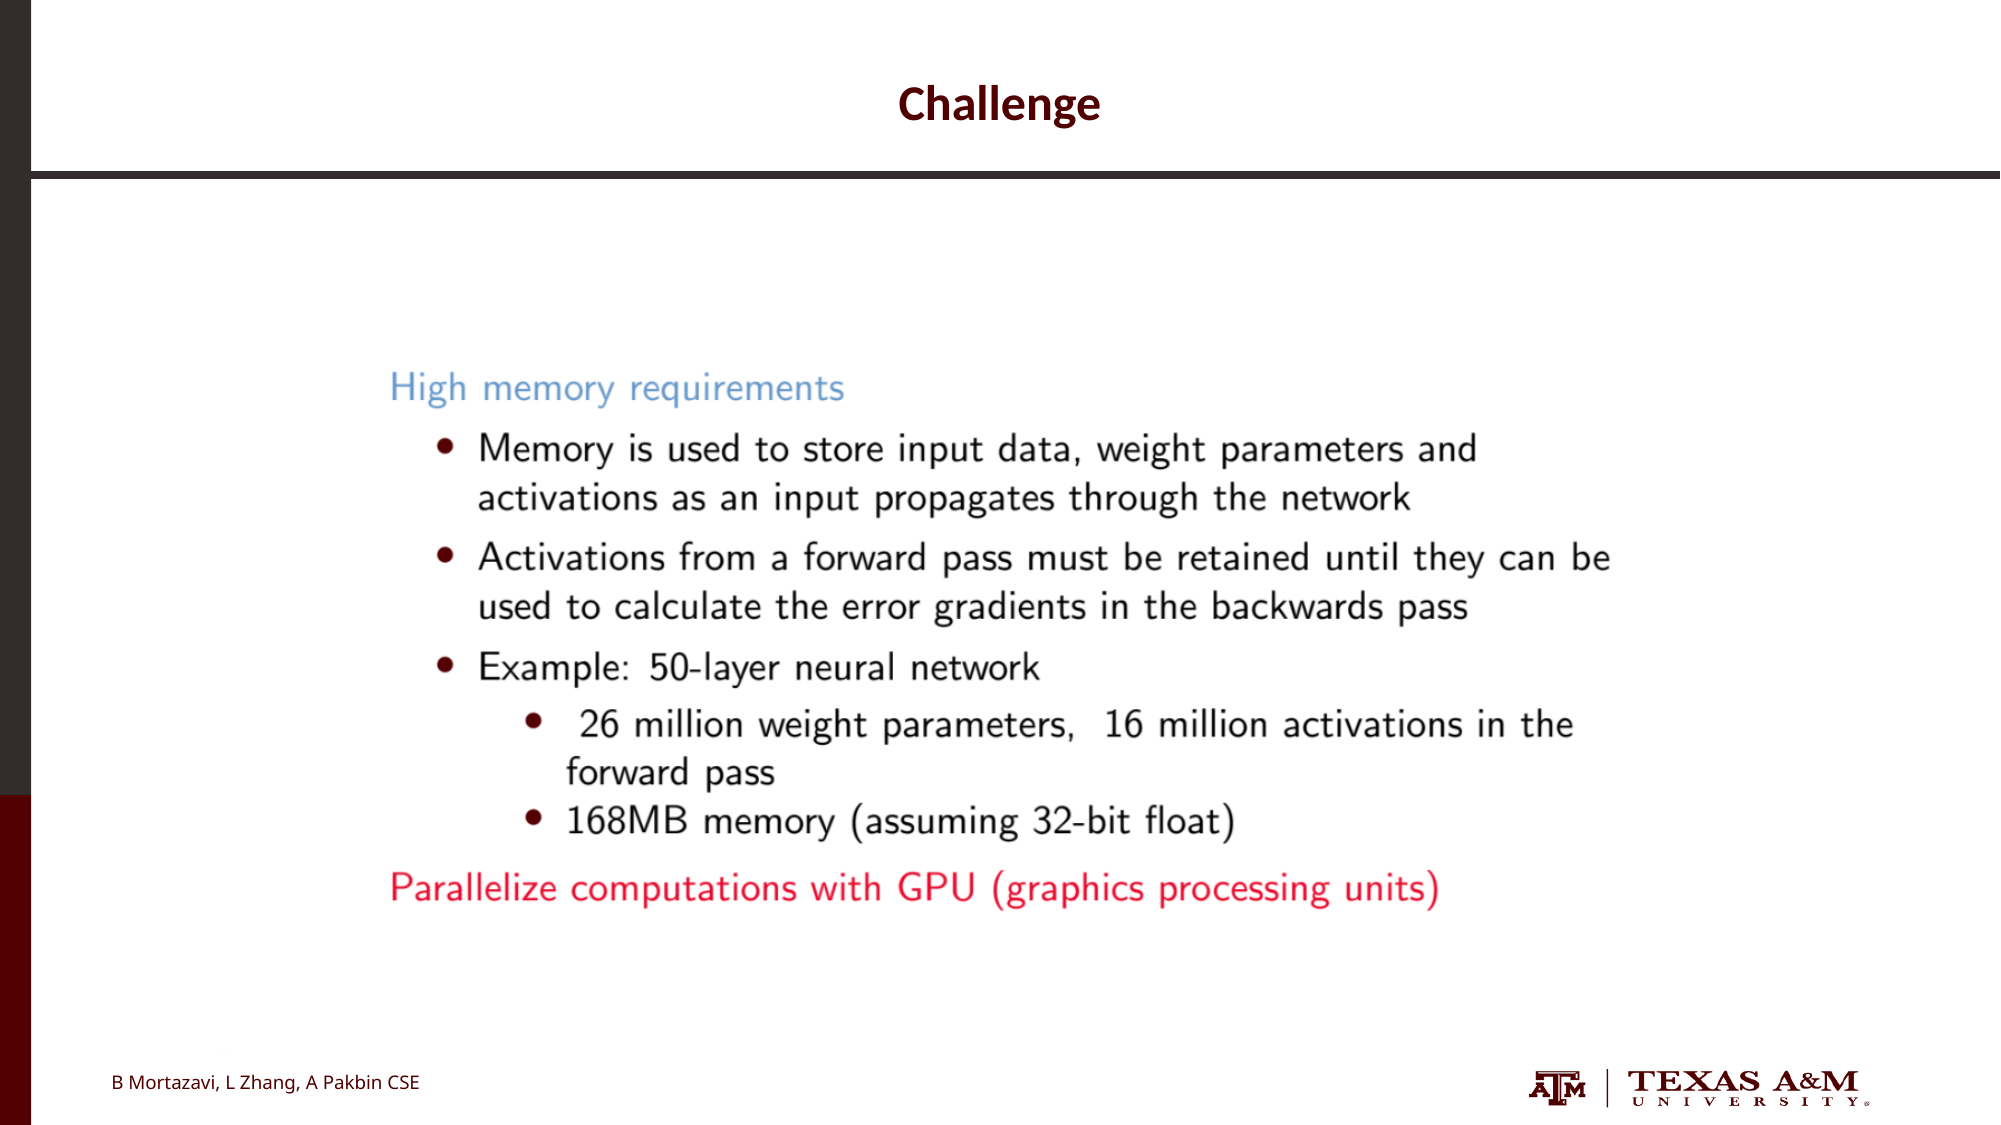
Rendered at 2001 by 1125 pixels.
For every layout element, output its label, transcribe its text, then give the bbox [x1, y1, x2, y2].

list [324, 323, 1676, 984]
title Challenge [99, 24, 1901, 176]
picture [1518, 1059, 1875, 1113]
